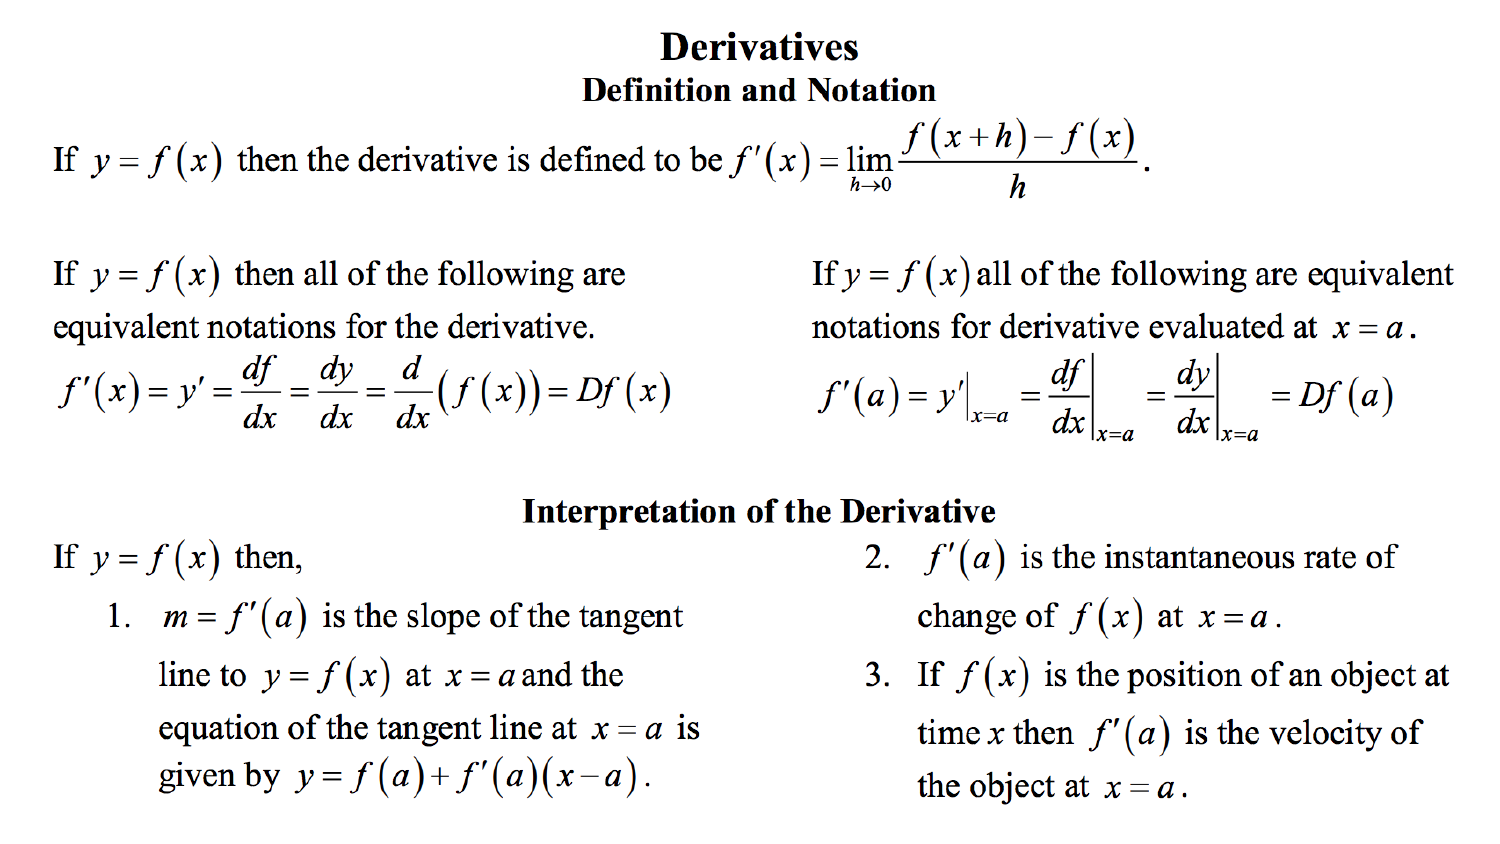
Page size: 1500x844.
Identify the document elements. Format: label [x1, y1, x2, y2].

picture [47, 27, 1461, 806]
